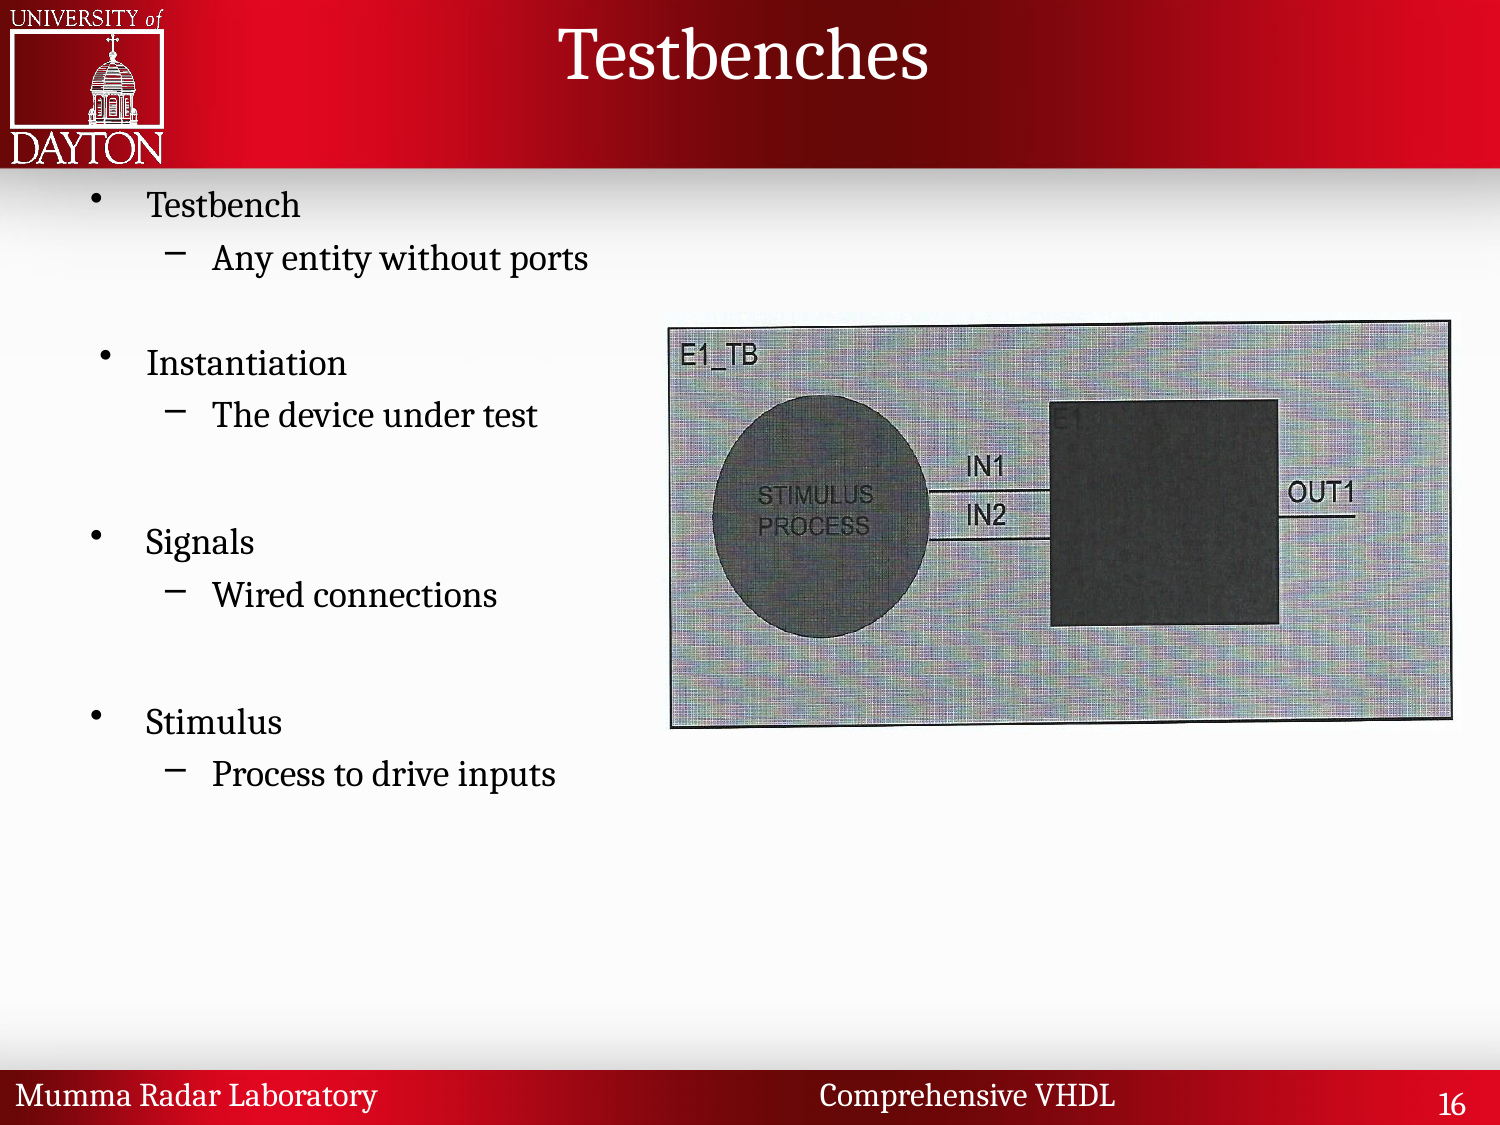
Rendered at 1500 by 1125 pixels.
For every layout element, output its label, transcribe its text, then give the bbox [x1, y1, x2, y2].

picture [0, 0, 1500, 1125]
picture [662, 312, 1462, 732]
footer Mumma Radar Laboratory Comprehensive VHDL [0, 1065, 1376, 1125]
list Testbench Any entity without ports Instantiation The device under test Signals Wired connections Stimulus Process to drive inputs [75, 172, 1475, 1005]
title Testbenches [168, 0, 1336, 172]
